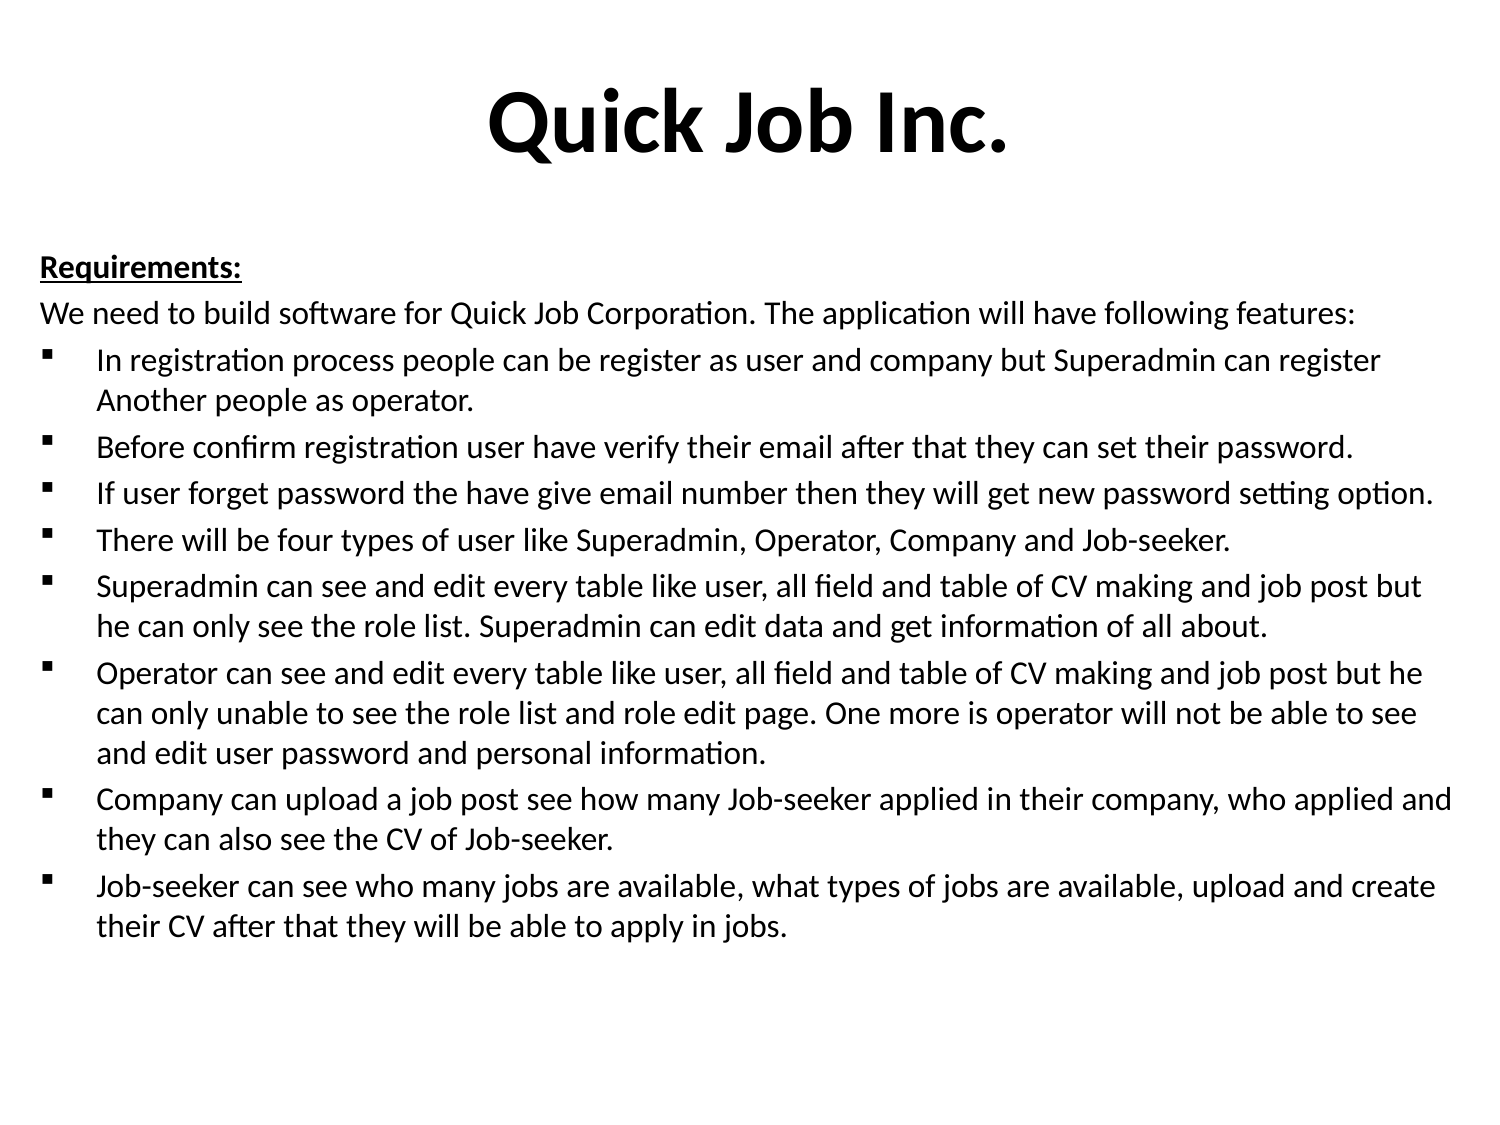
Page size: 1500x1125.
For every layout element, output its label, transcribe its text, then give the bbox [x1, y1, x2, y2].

list Requirements: We need to build software for Quick Job Corporation. The application will have following features: In registration process people can be register as user and company but Superadmin can register Another people as operator. Before confirm registration user have verify their email after that they can set their password. If user forget password the have give email number then they will get new password setting option. There will be four types of user like Superadmin, Operator, Company and Job-seeker. Superadmin can see and edit every table like user, all field and table of CV making and job post but he can only see the role list. Superadmin can edit data and get information of all about. Operator can see and edit every table like user, all field and table of CV making and job post but he can only unable to see the role list and role edit page. One more is operator will not be able to see and edit user password and personal information. Company can upload a job post see how many Job-seeker applied in their company, who applied and they can also see the CV of Job-seeker. Job-seeker can see who many jobs are available, what types of jobs are available, upload and create their CV after that they will be able to apply in jobs. [24, 237, 1475, 1100]
title Quick Job Inc. [75, 45, 1425, 188]
